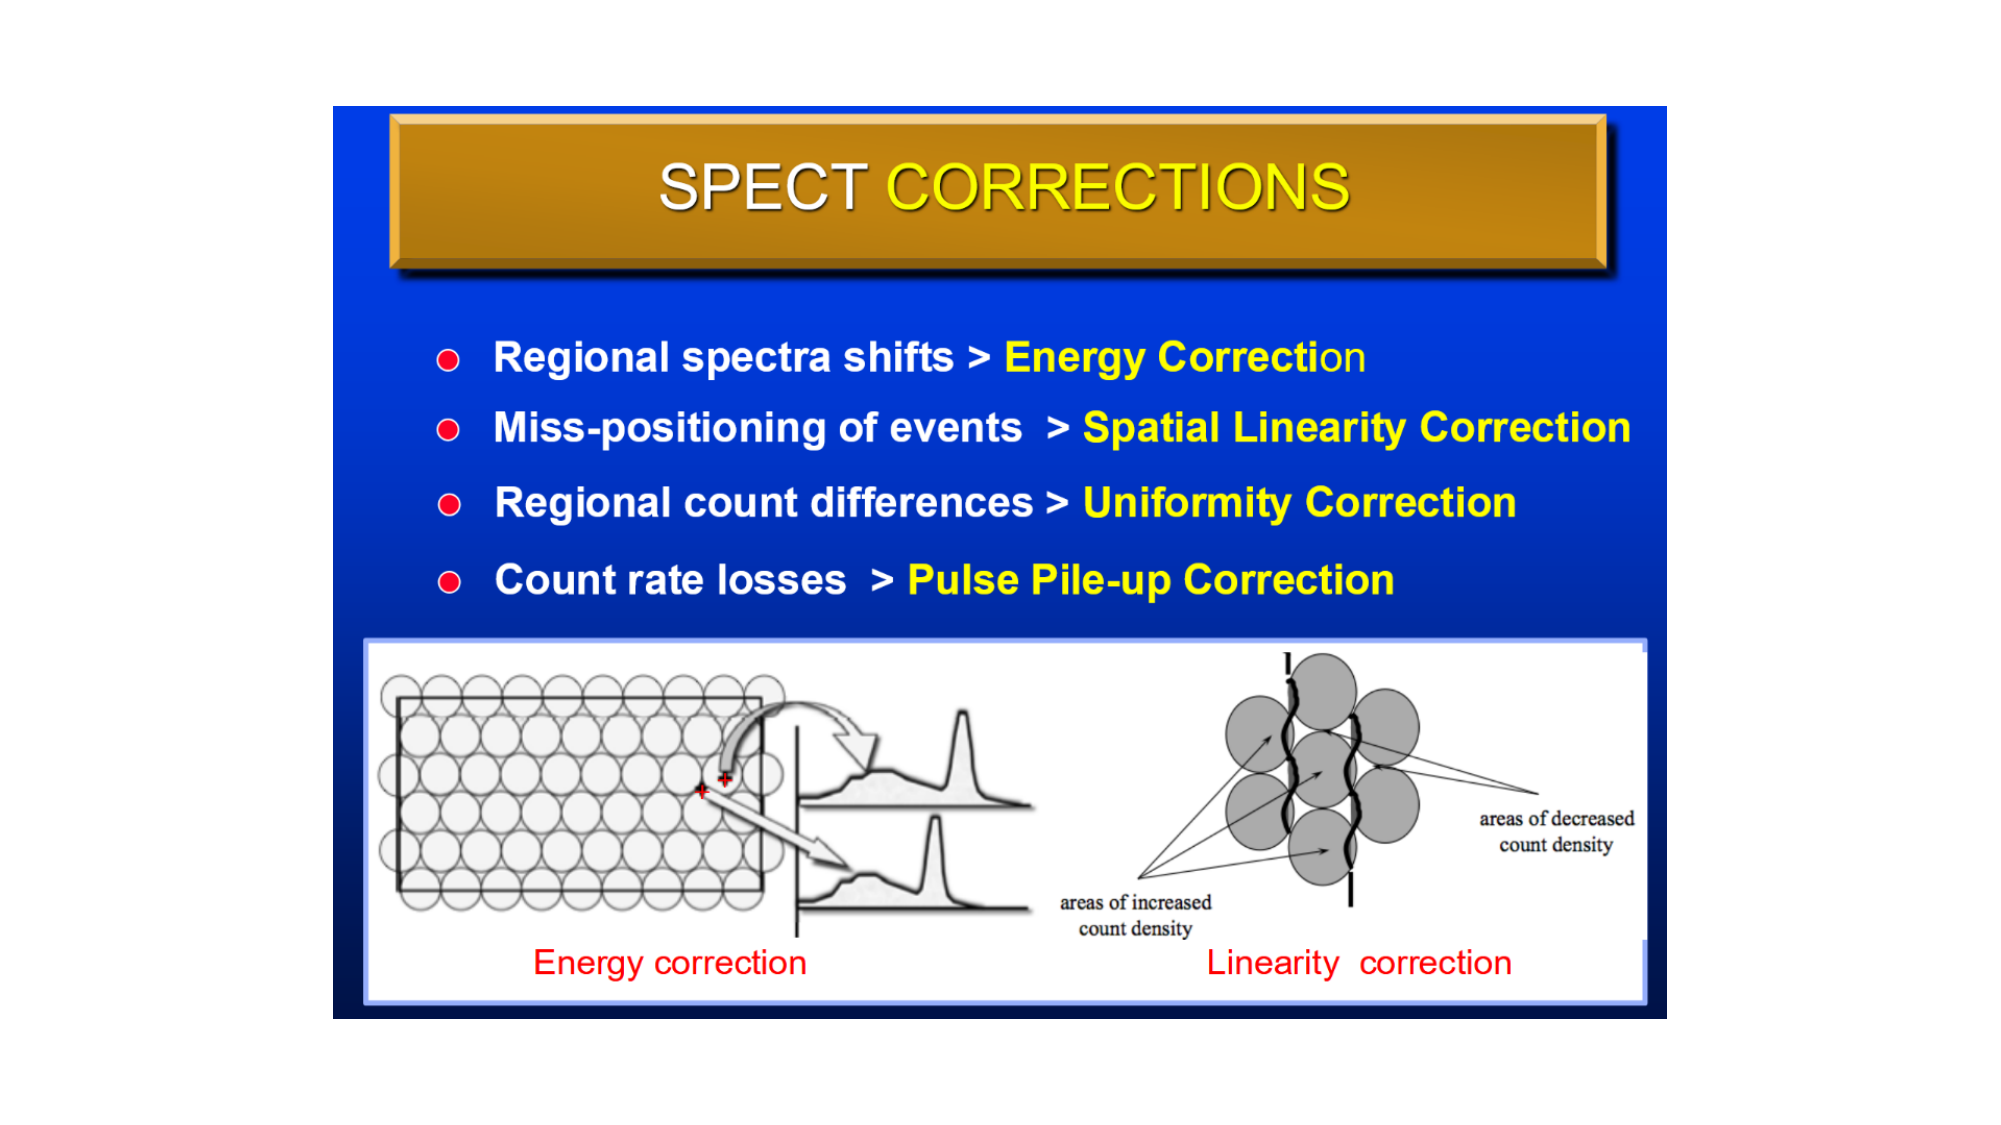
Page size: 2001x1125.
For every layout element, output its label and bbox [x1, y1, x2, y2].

picture [333, 106, 1667, 1019]
